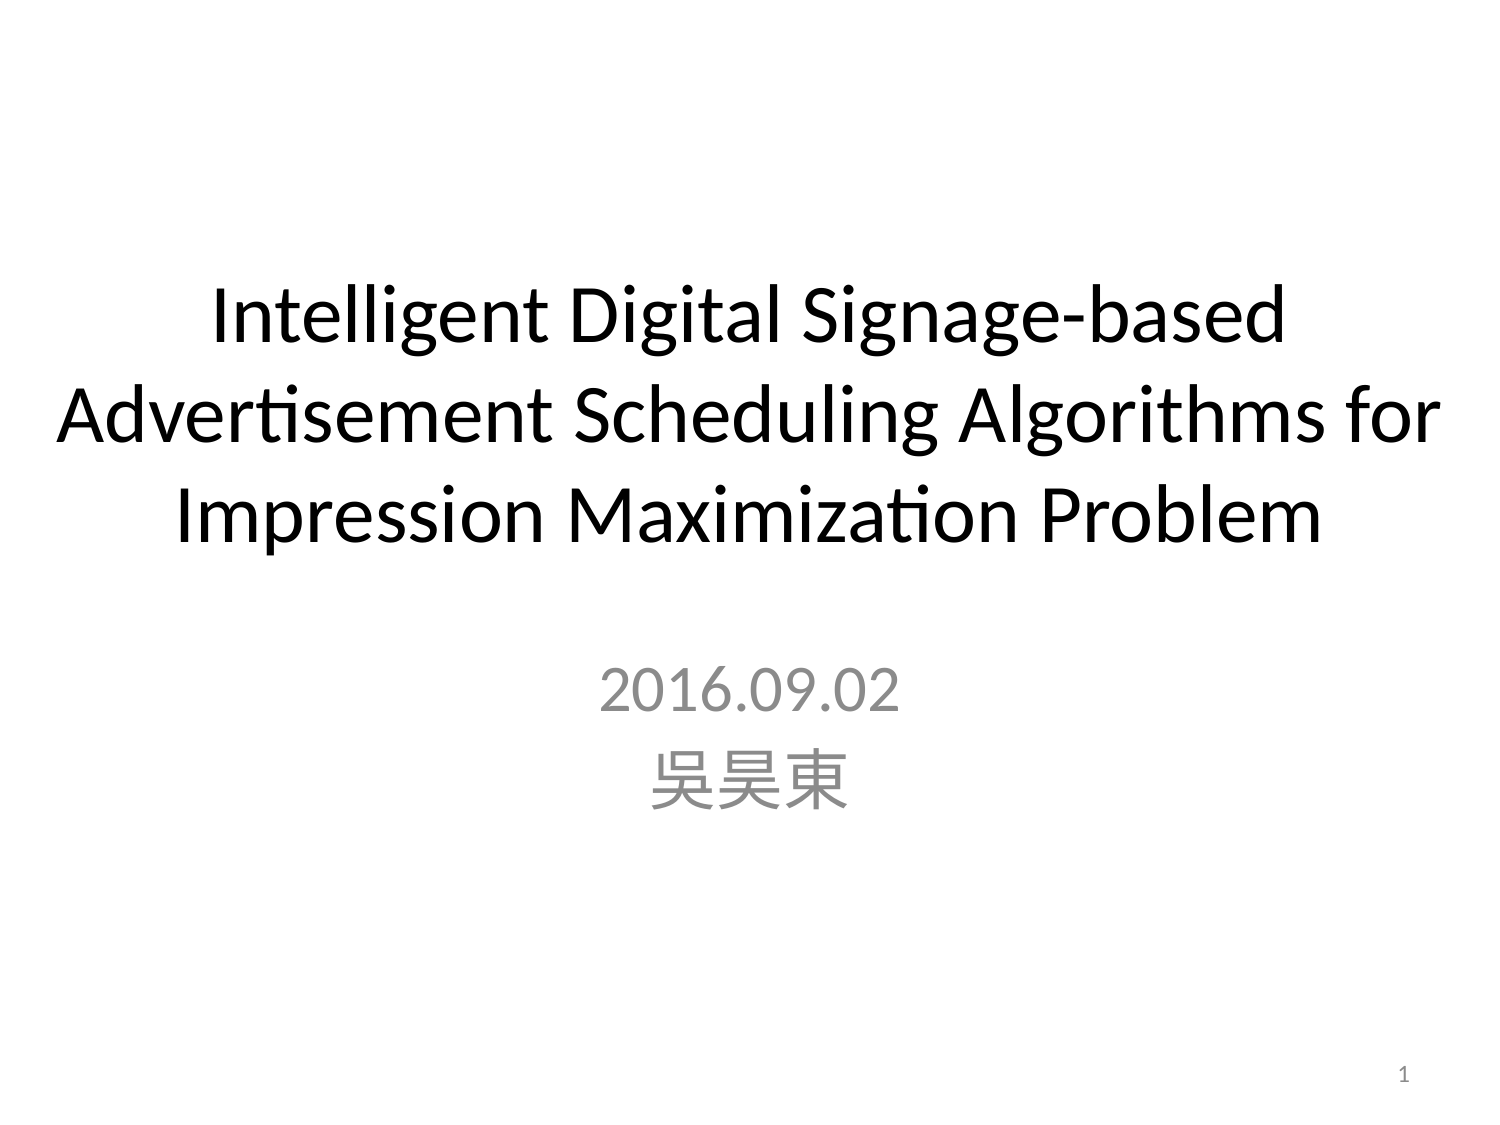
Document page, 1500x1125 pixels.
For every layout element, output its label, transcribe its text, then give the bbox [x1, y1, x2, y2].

subtitle 2016.09.02 吳昊東 [225, 637, 1275, 925]
title Intelligent Digital Signage-based Advertisement Scheduling Algorithms for Impression Maximization Problem [0, 149, 1500, 669]
slide_number 1 [1074, 1042, 1425, 1103]
